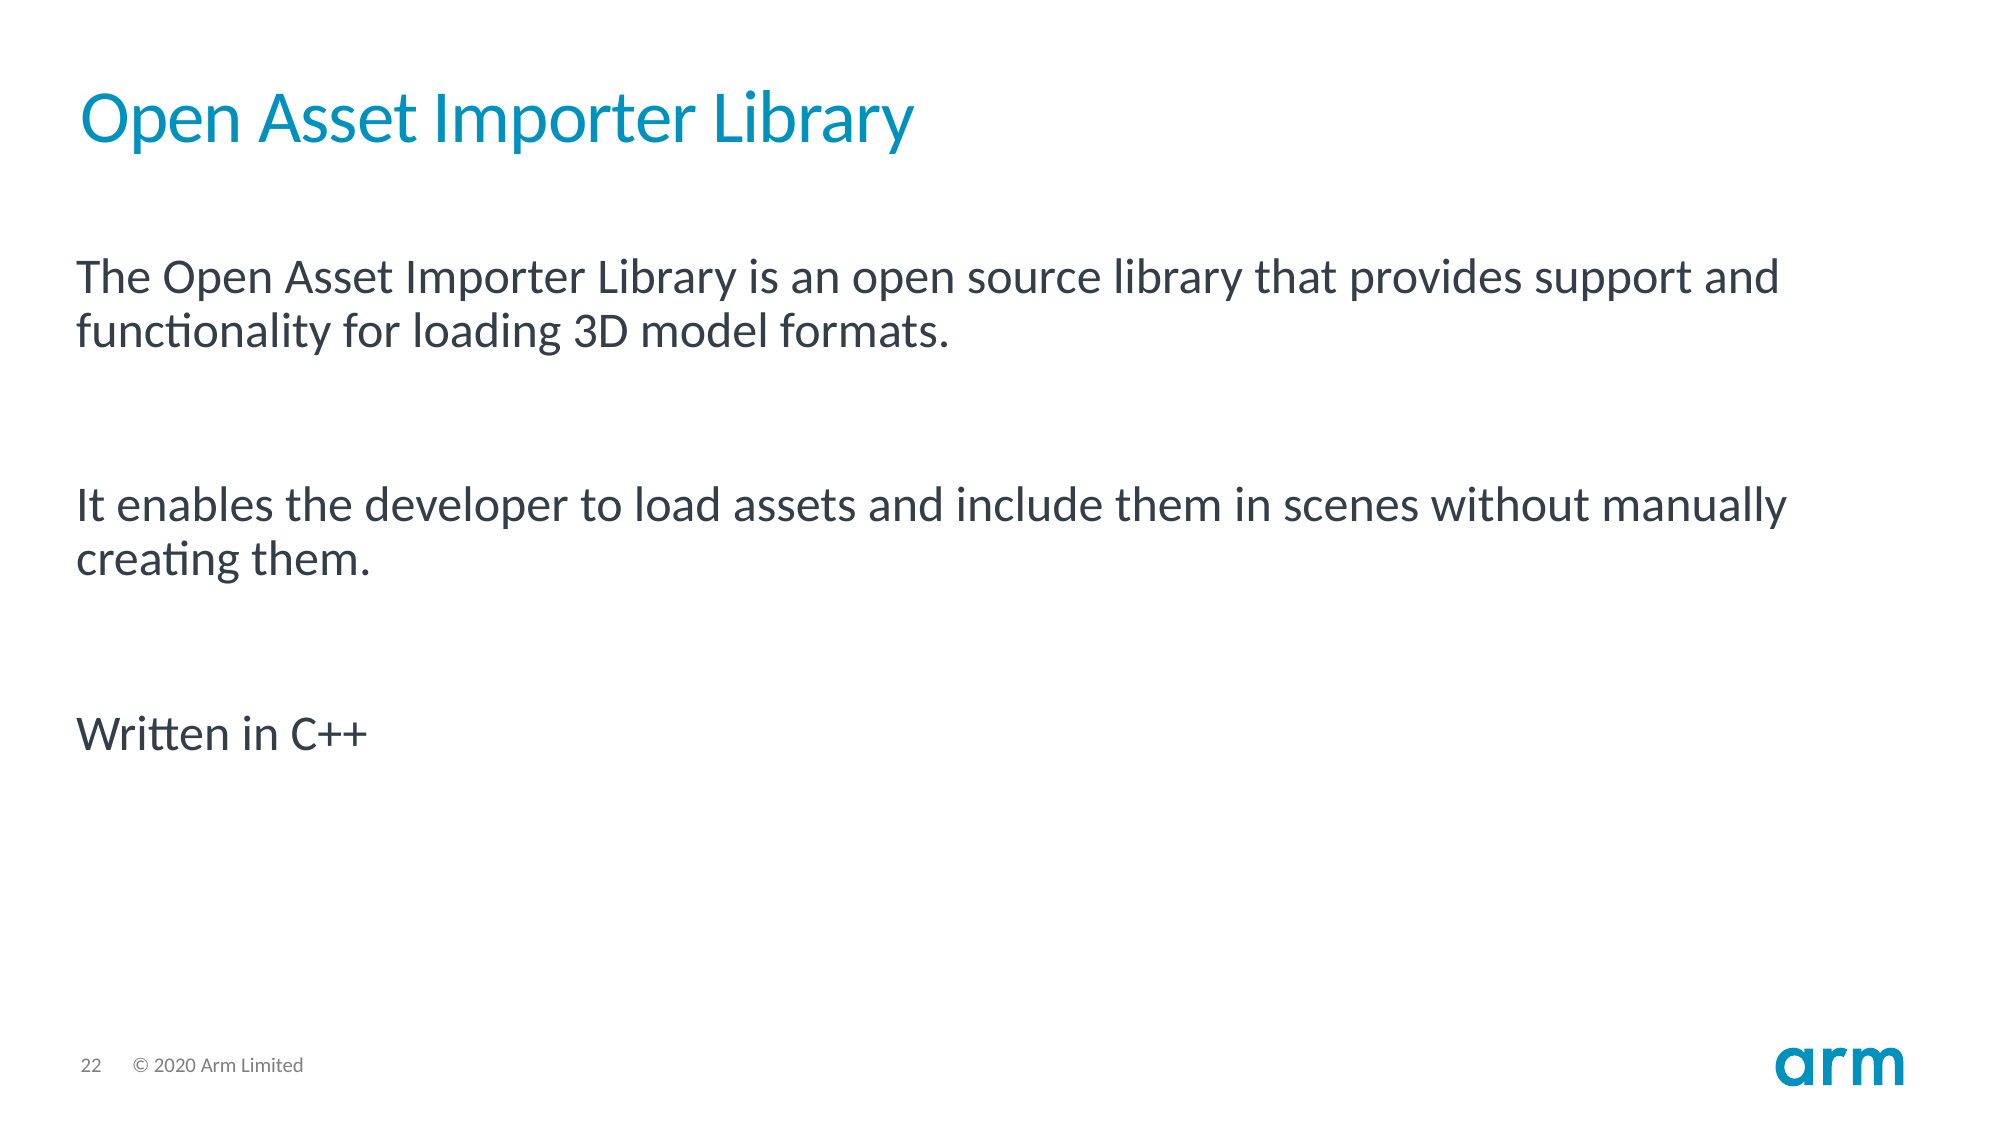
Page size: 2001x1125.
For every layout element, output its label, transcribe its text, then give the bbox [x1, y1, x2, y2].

title Open Asset Importer Library [80, 48, 1915, 158]
list The Open Asset Importer Library is an open source library that provides support and functionality for loading 3D model formats. It enables the developer to load assets and include them in scenes without manually creating them. Written in C++ [75, 249, 1906, 1018]
